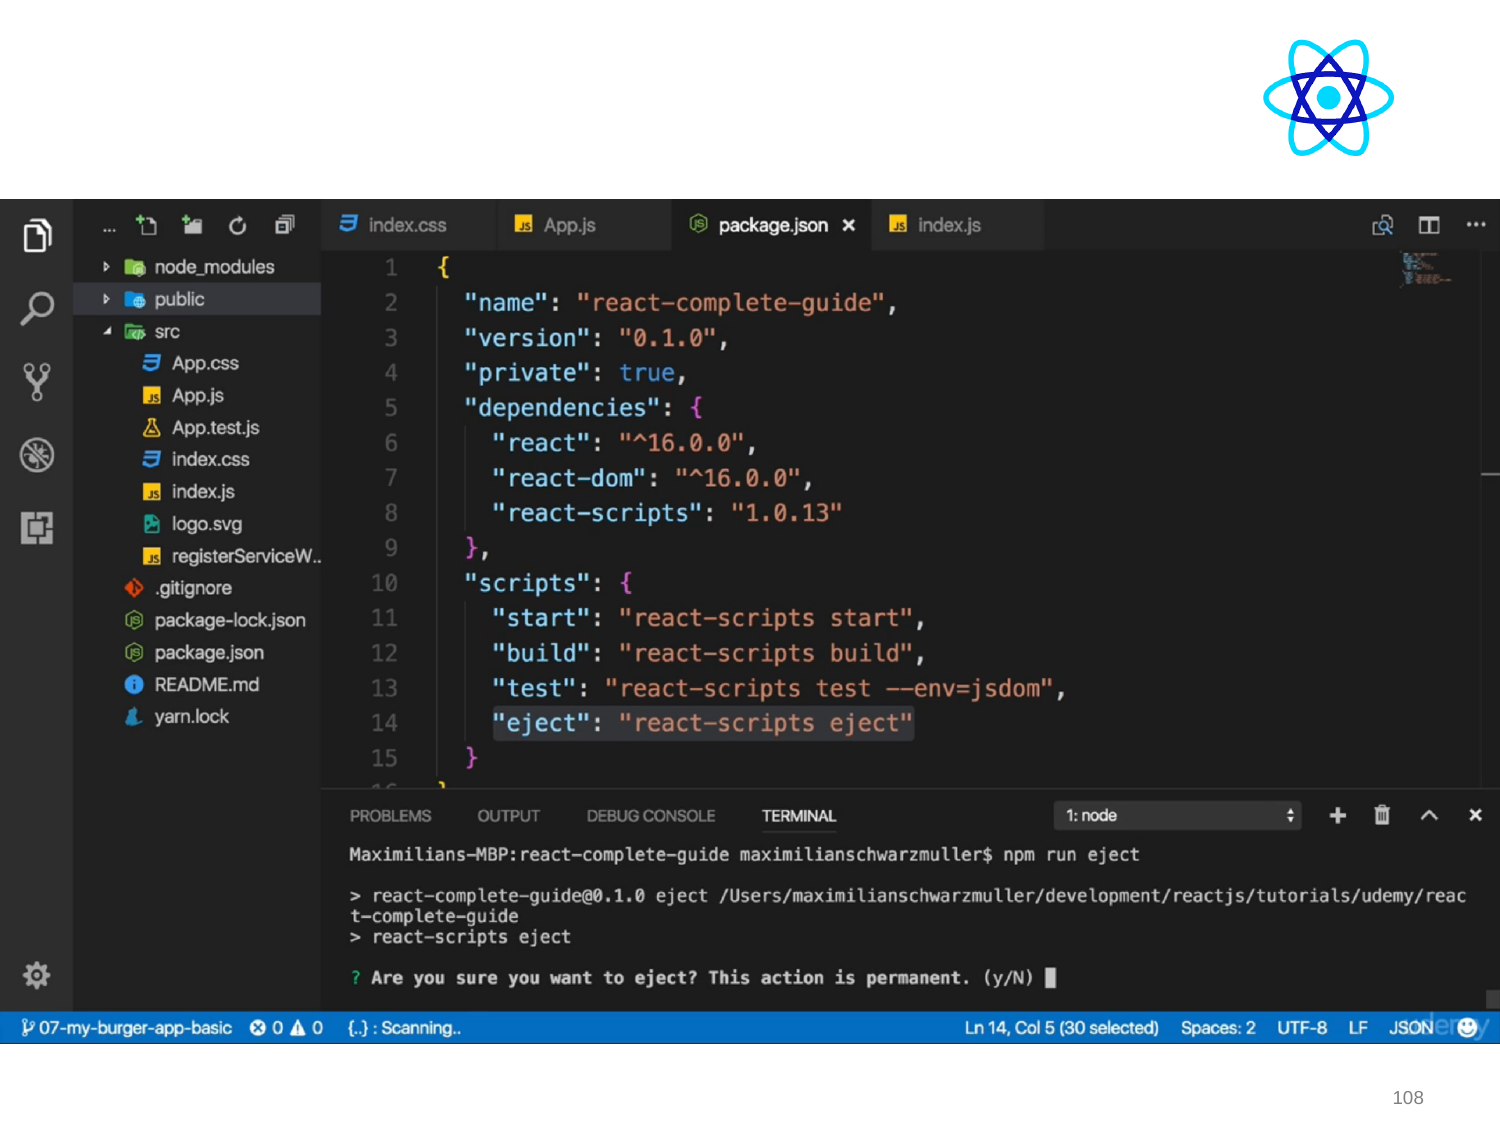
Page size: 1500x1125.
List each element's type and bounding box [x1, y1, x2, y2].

picture [0, 199, 1500, 1044]
picture [1262, 38, 1395, 157]
